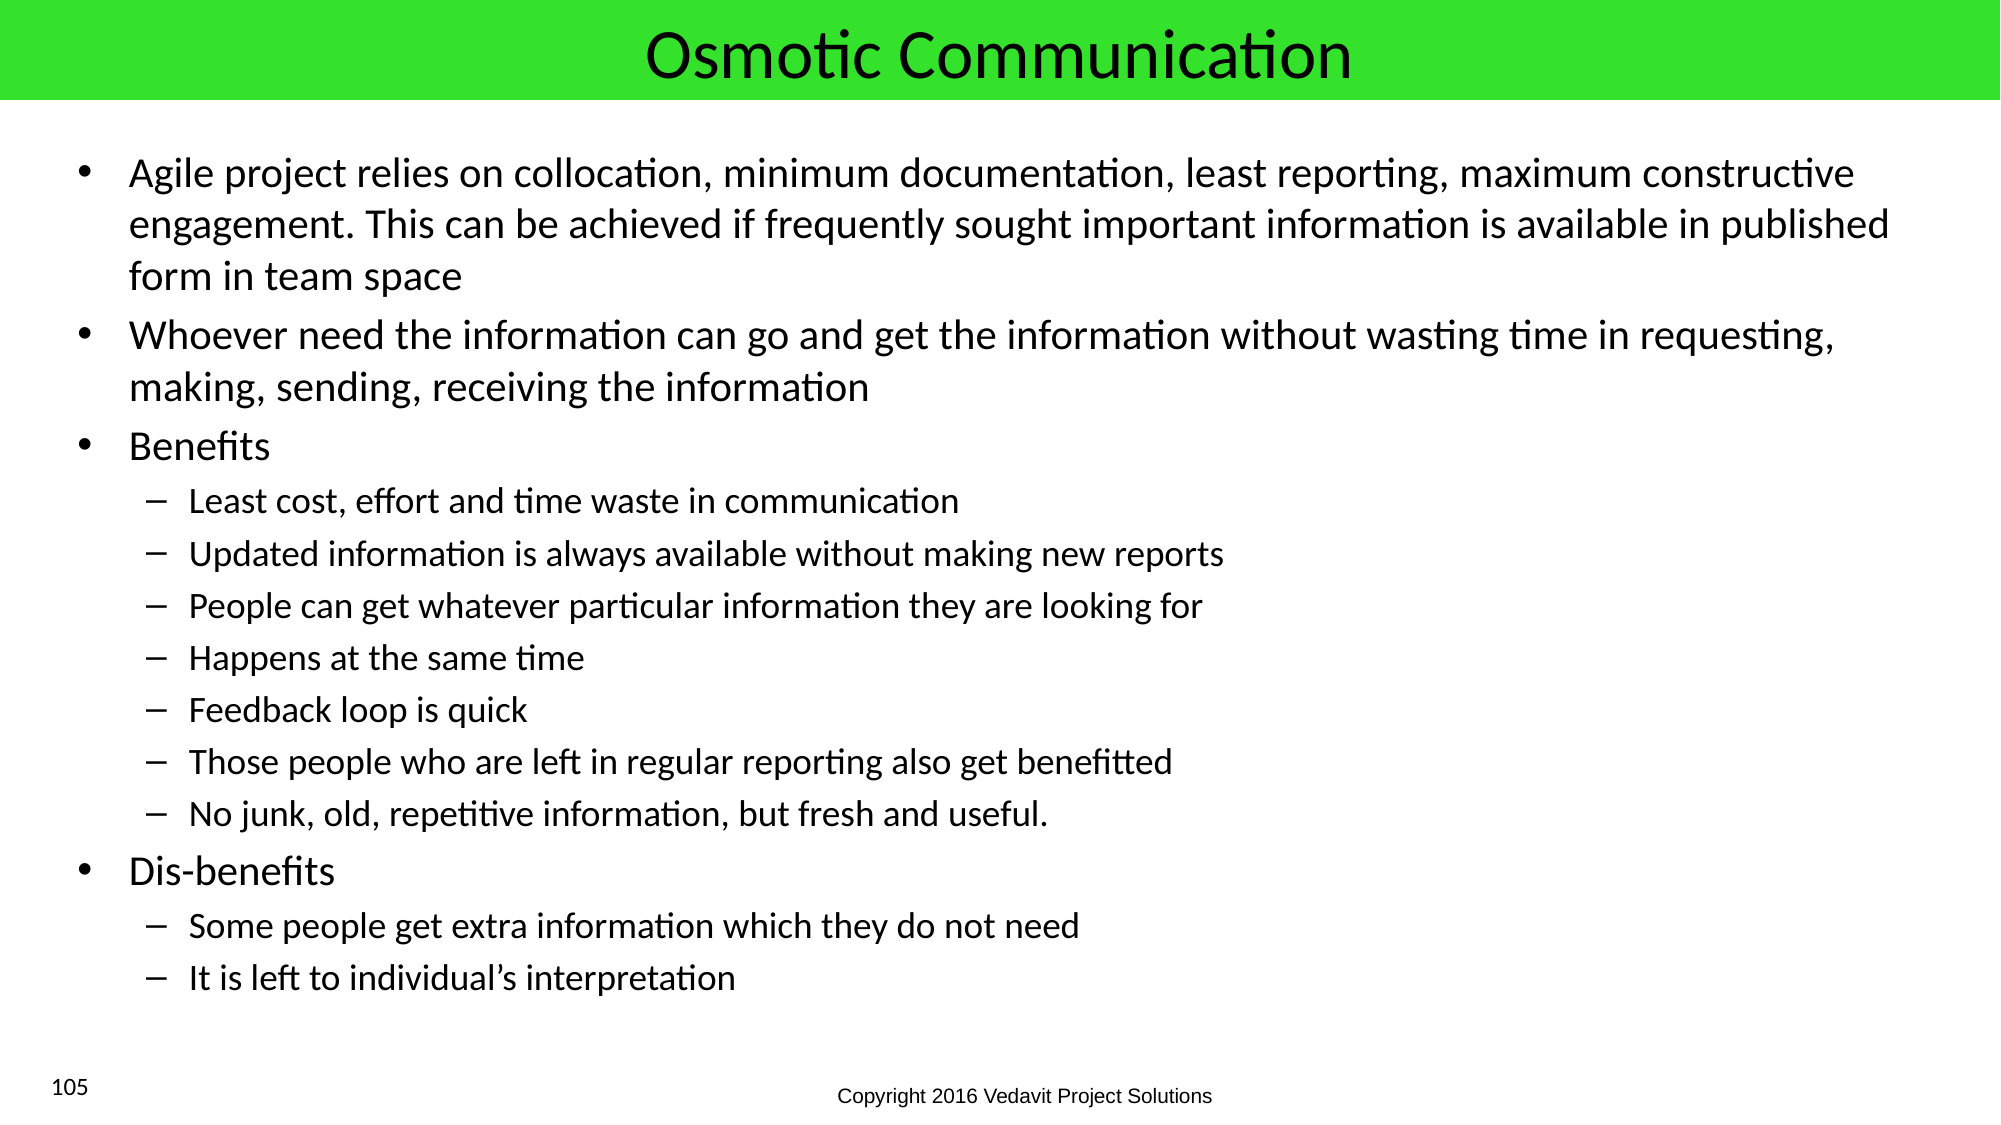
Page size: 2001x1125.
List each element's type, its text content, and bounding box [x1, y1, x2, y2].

title Osmotic Communication [0, 0, 2000, 100]
list Agile project relies on collocation, minimum documentation, least reporting, maximum constructive engagement. This can be achieved if frequently sought important information is available in published form in team space Whoever need the information can go and get the information without wasting time in requesting, making, sending, receiving the information Benefits Least cost, effort and time waste in communication Updated information is always available without making new reports People can get whatever particular information they are looking for Happens at the same time Feedback loop is quick Those people who are left in regular reporting also get benefitted No junk, old, repetitive information, but fresh and useful. Dis-benefits Some people get extra information which they do not need It is left to individual’s interpretation [62, 137, 1938, 1013]
slide_number 105 [3, 1055, 137, 1116]
